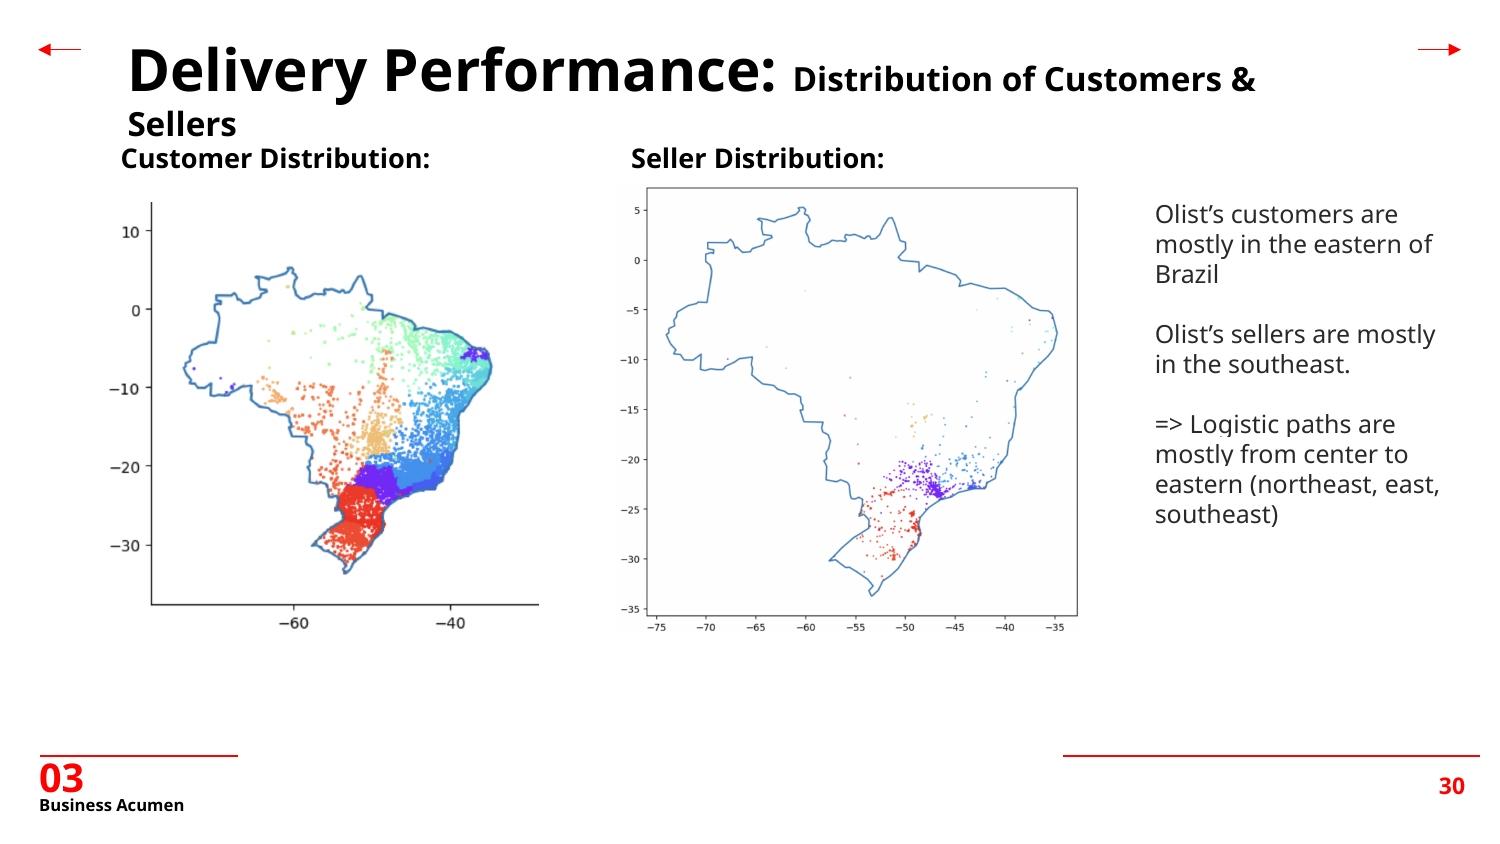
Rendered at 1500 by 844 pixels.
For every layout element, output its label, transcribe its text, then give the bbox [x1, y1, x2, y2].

text_box Seller Distribution: [616, 126, 1109, 189]
title Business Acumen [24, 785, 521, 824]
picture [105, 202, 540, 638]
text_box Customer Distribution: [105, 126, 598, 189]
title Delivery Performance: Distribution of Customers & Sellers [112, 18, 1387, 113]
text_box Olist’s customers are mostly in the eastern of Brazil Olist’s sellers are mostly in the southeast. => Logistic paths are mostly from center to eastern (northeast, east, southeast) [1139, 183, 1467, 544]
title 03 [24, 774, 302, 801]
picture [615, 183, 1082, 638]
